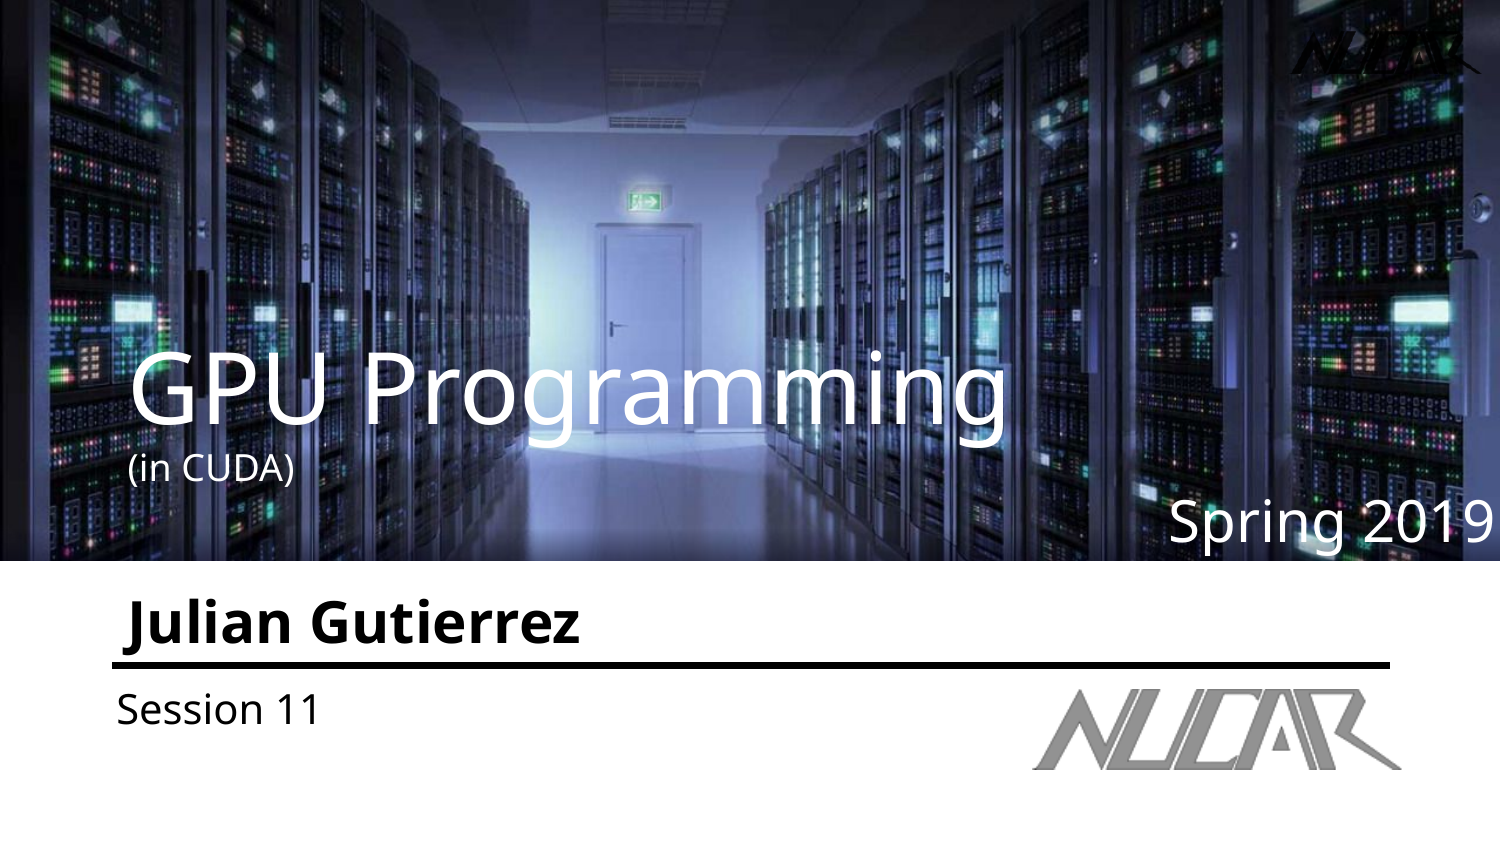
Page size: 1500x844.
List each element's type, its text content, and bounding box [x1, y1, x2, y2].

text_box Julian Gutierrez [112, 577, 1476, 709]
title GPU Programming (in CUDA) [112, 314, 1052, 505]
text_box Spring 2019 [1153, 476, 1500, 562]
text_box Session 11 [101, 675, 338, 741]
picture [1032, 689, 1408, 770]
picture [0, 0, 1500, 561]
